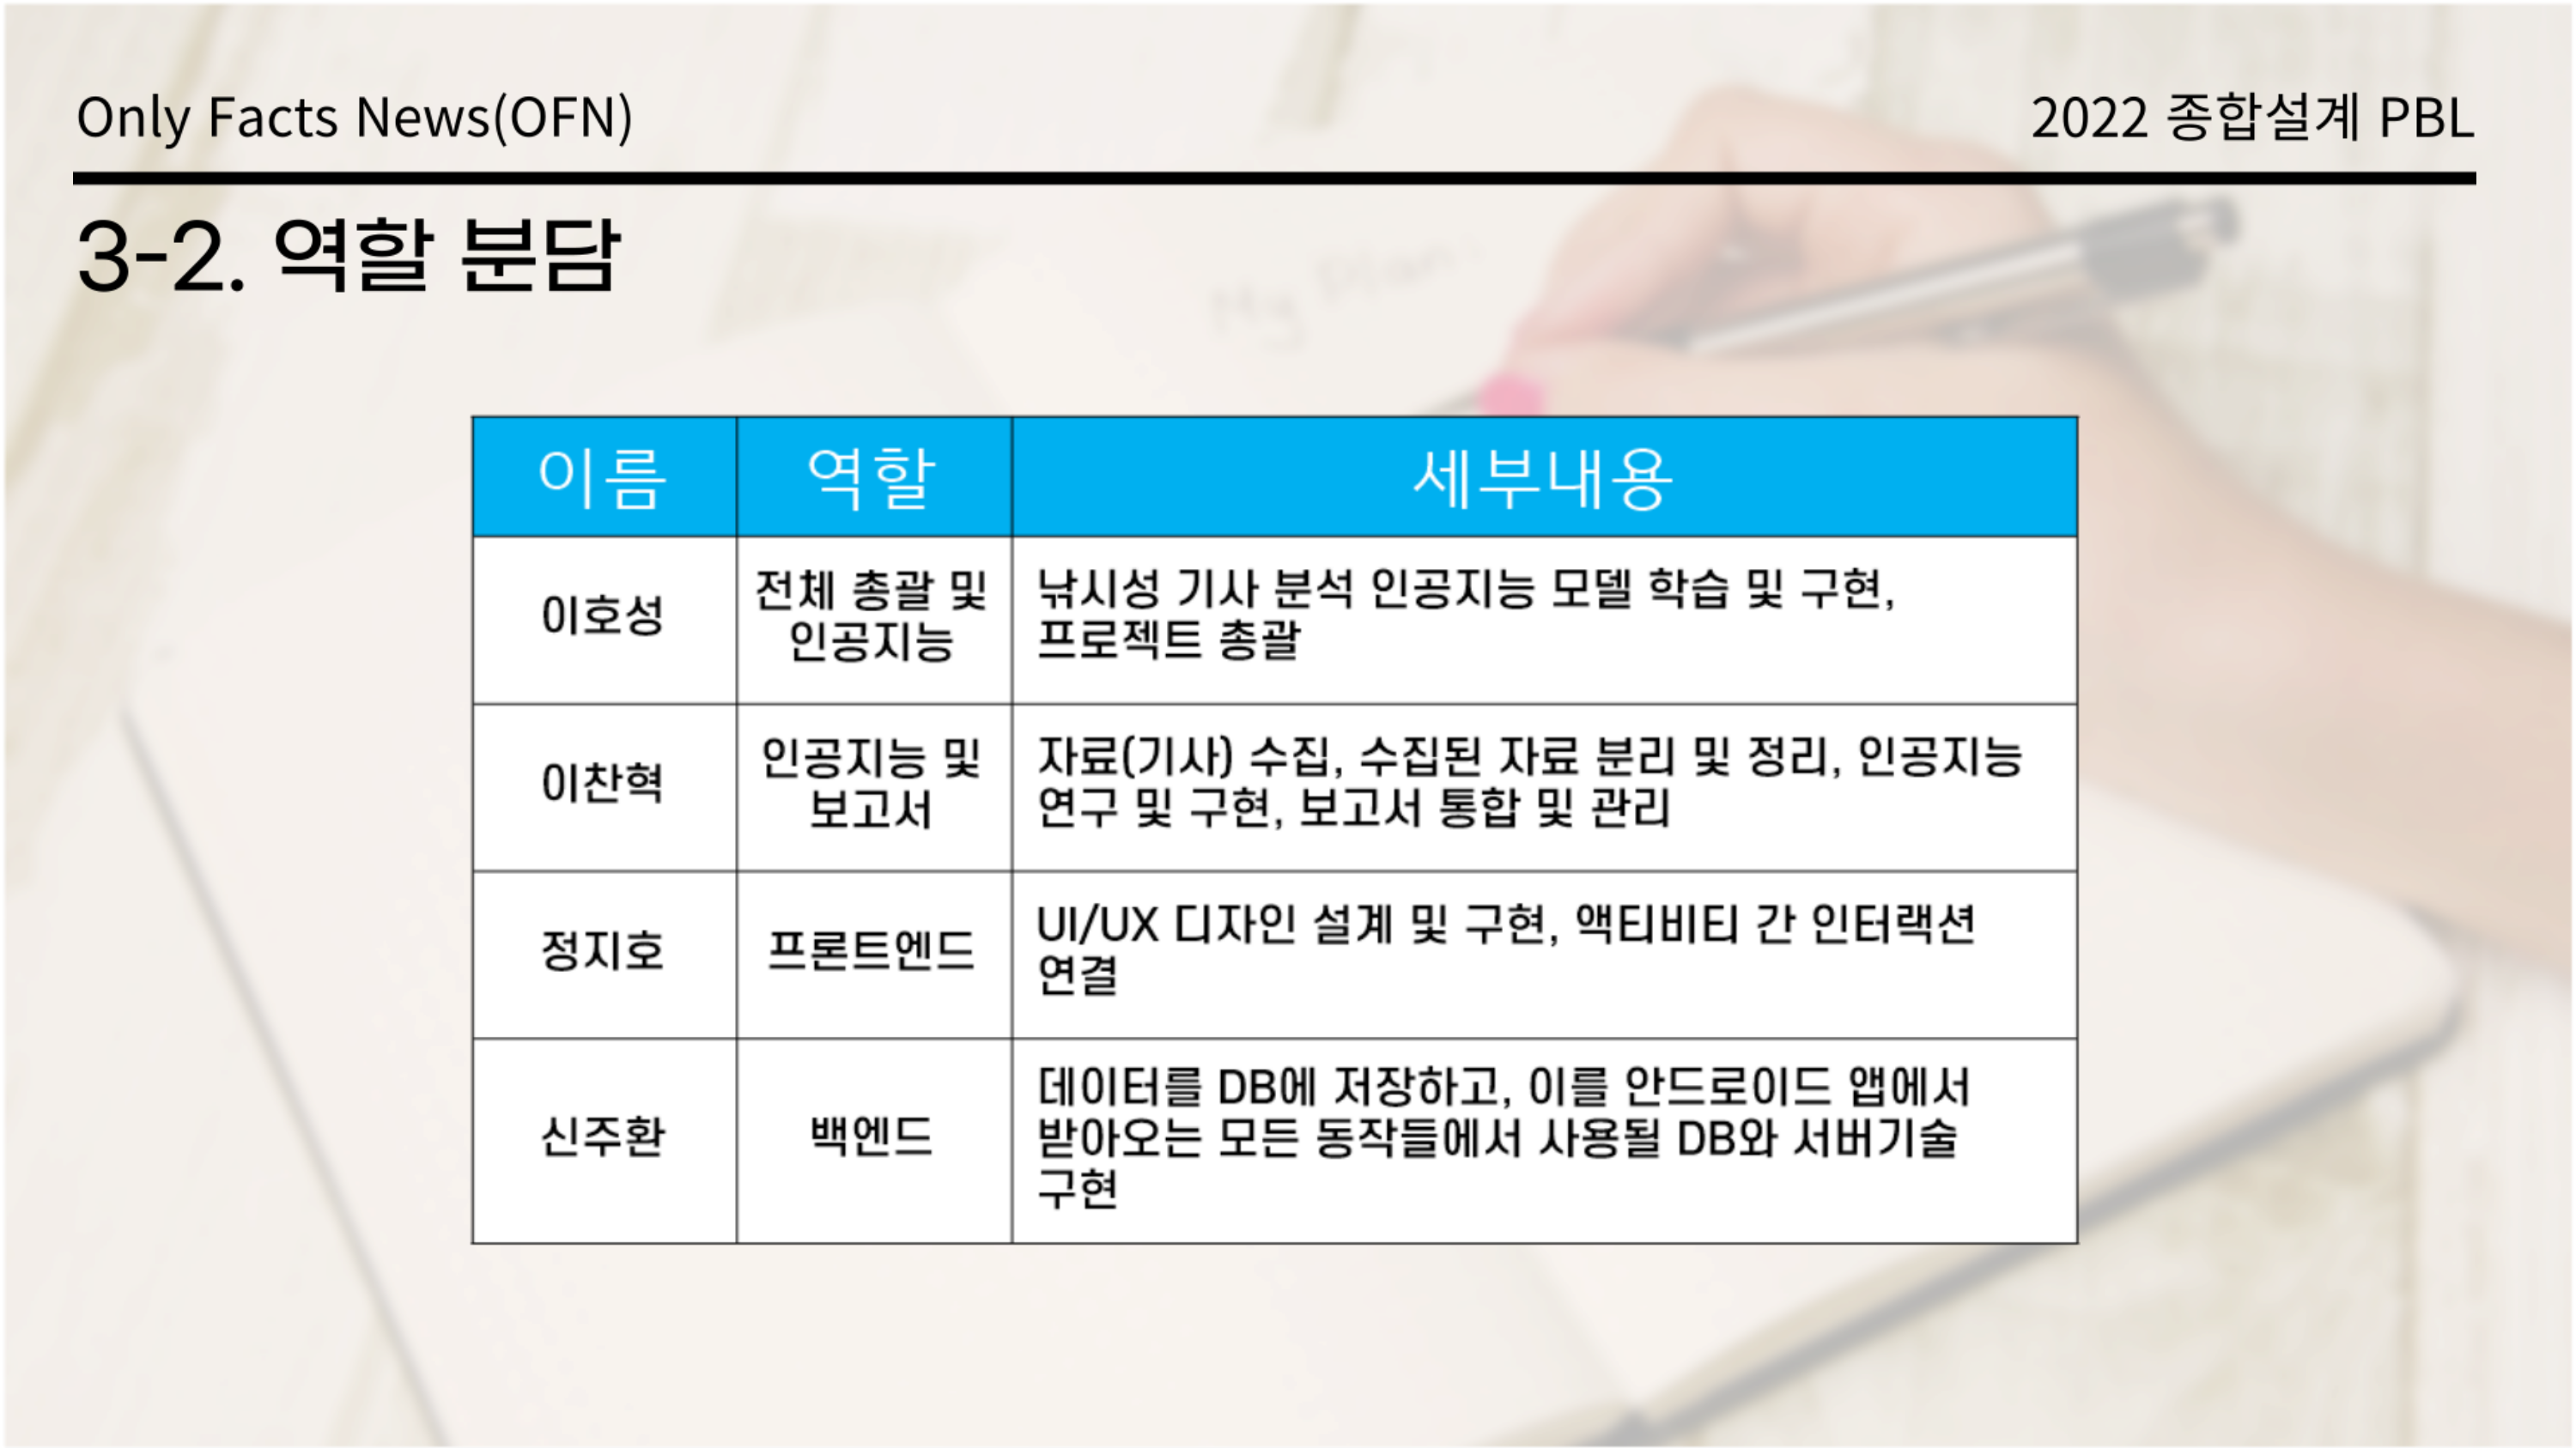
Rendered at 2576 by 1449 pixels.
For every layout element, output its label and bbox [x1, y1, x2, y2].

text_box [468, 413, 2081, 1247]
text_box [73, 76, 2476, 204]
text_box [0, 0, 2576, 1449]
picture [63, 191, 659, 331]
